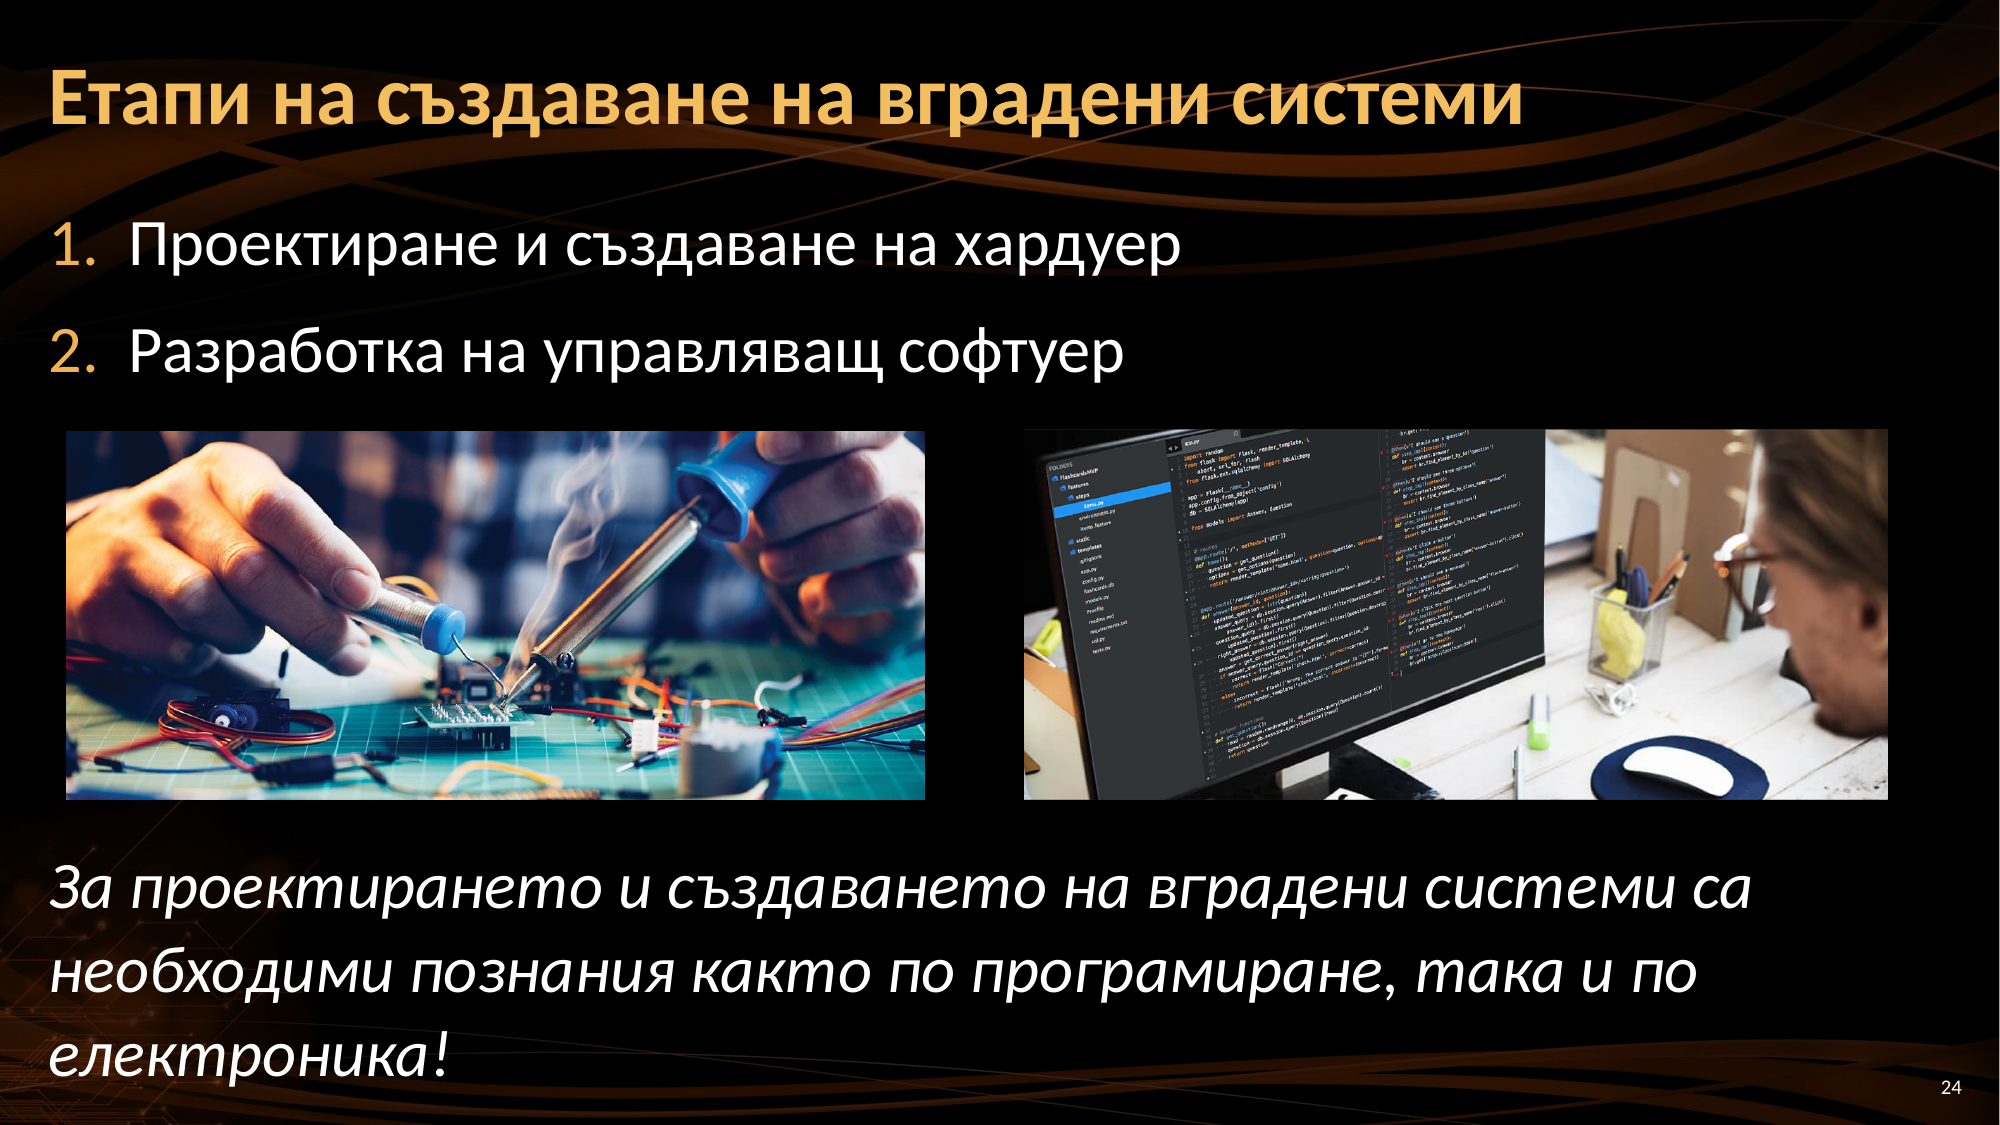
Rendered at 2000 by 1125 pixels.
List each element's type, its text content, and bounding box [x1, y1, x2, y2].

list Проектиране и създаване на хардуер Разработка на управляващ софтуер За проектирането и създаването на вградени системи са необходими познания както по програмиране, така и по електроника! [31, 188, 1968, 1103]
picture [0, 0, 2000, 1125]
title Етапи на създаване на вградени системи [30, 6, 1602, 189]
